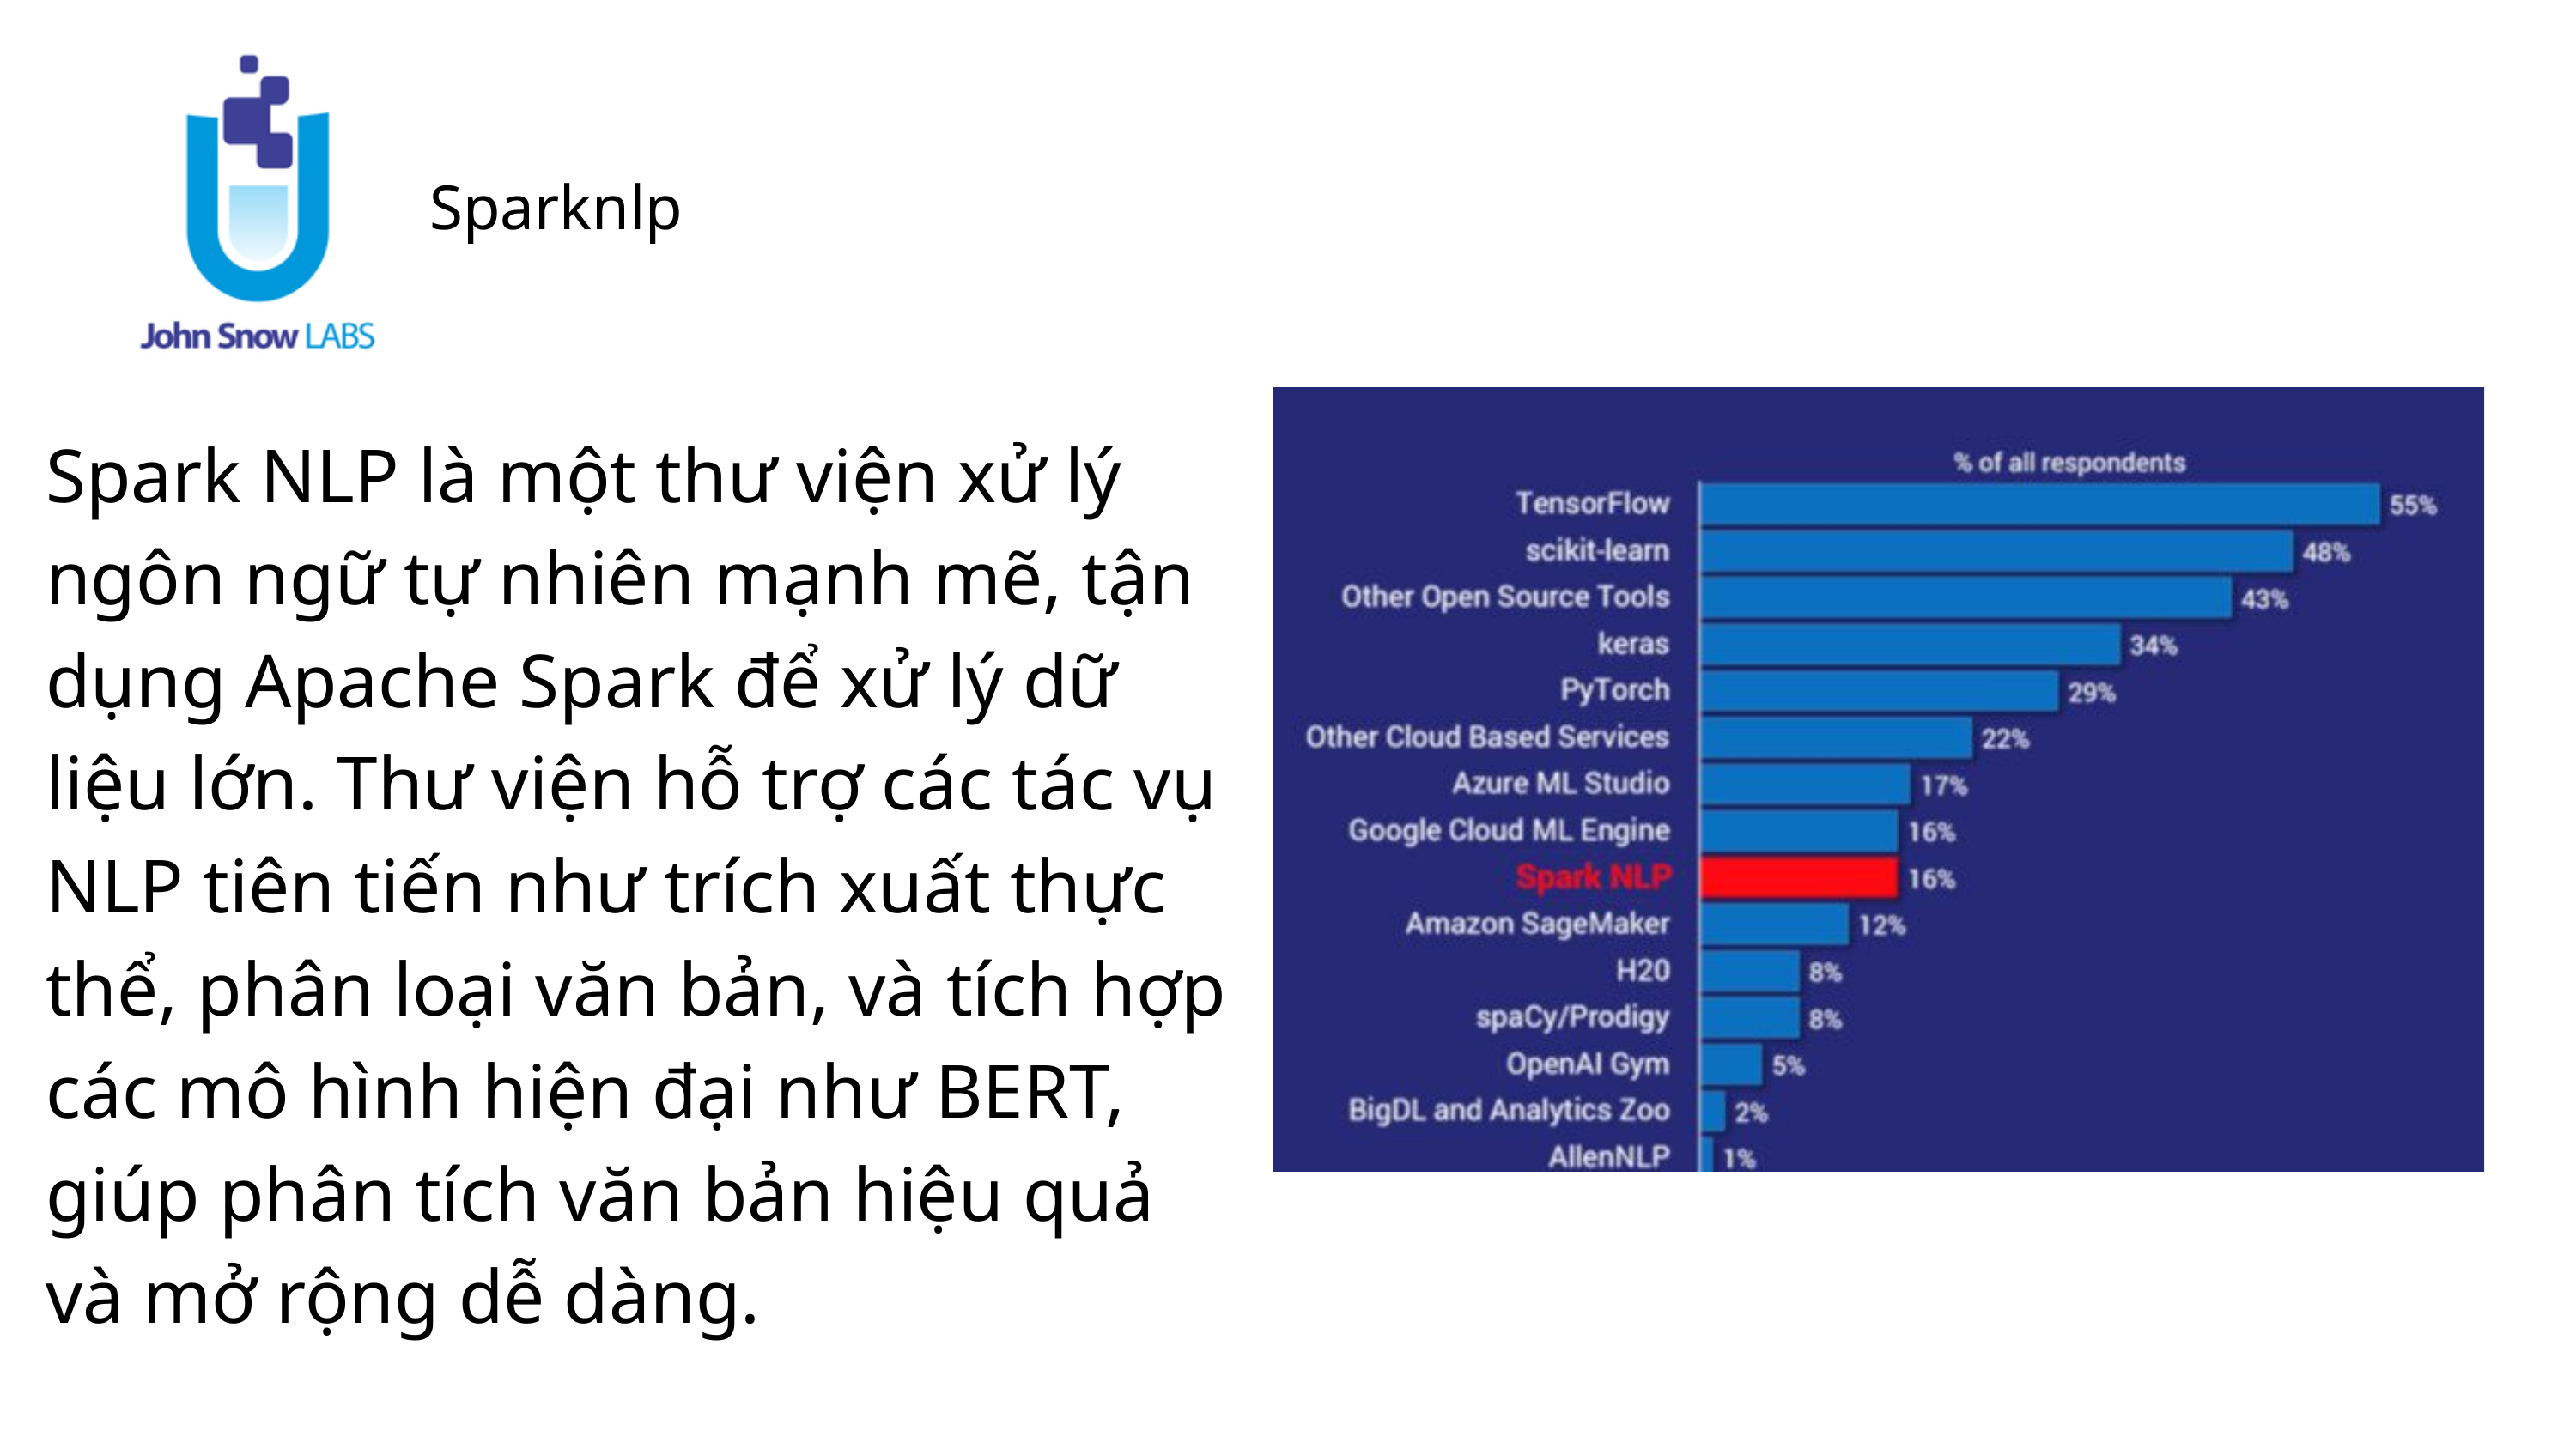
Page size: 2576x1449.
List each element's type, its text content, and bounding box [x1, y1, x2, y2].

text_box [1273, 387, 2485, 1172]
text_box Sparknlp [391, 156, 723, 242]
text_box [92, 36, 424, 368]
text_box Spark NLP là một thư viện xử lý ngôn ngữ tự nhiên mạnh mẽ, tận dụng Apache Spark để xử lý dữ liệu lớn. Thư viện hỗ trợ các tác vụ NLP tiên tiến như trích xuất thực thể, phân loại văn bản, và tích hợp các mô hình hiện đại như BERT, giúp phân tích văn bản hiệu quả và mở rộng dễ dàng. [46, 414, 1242, 1338]
